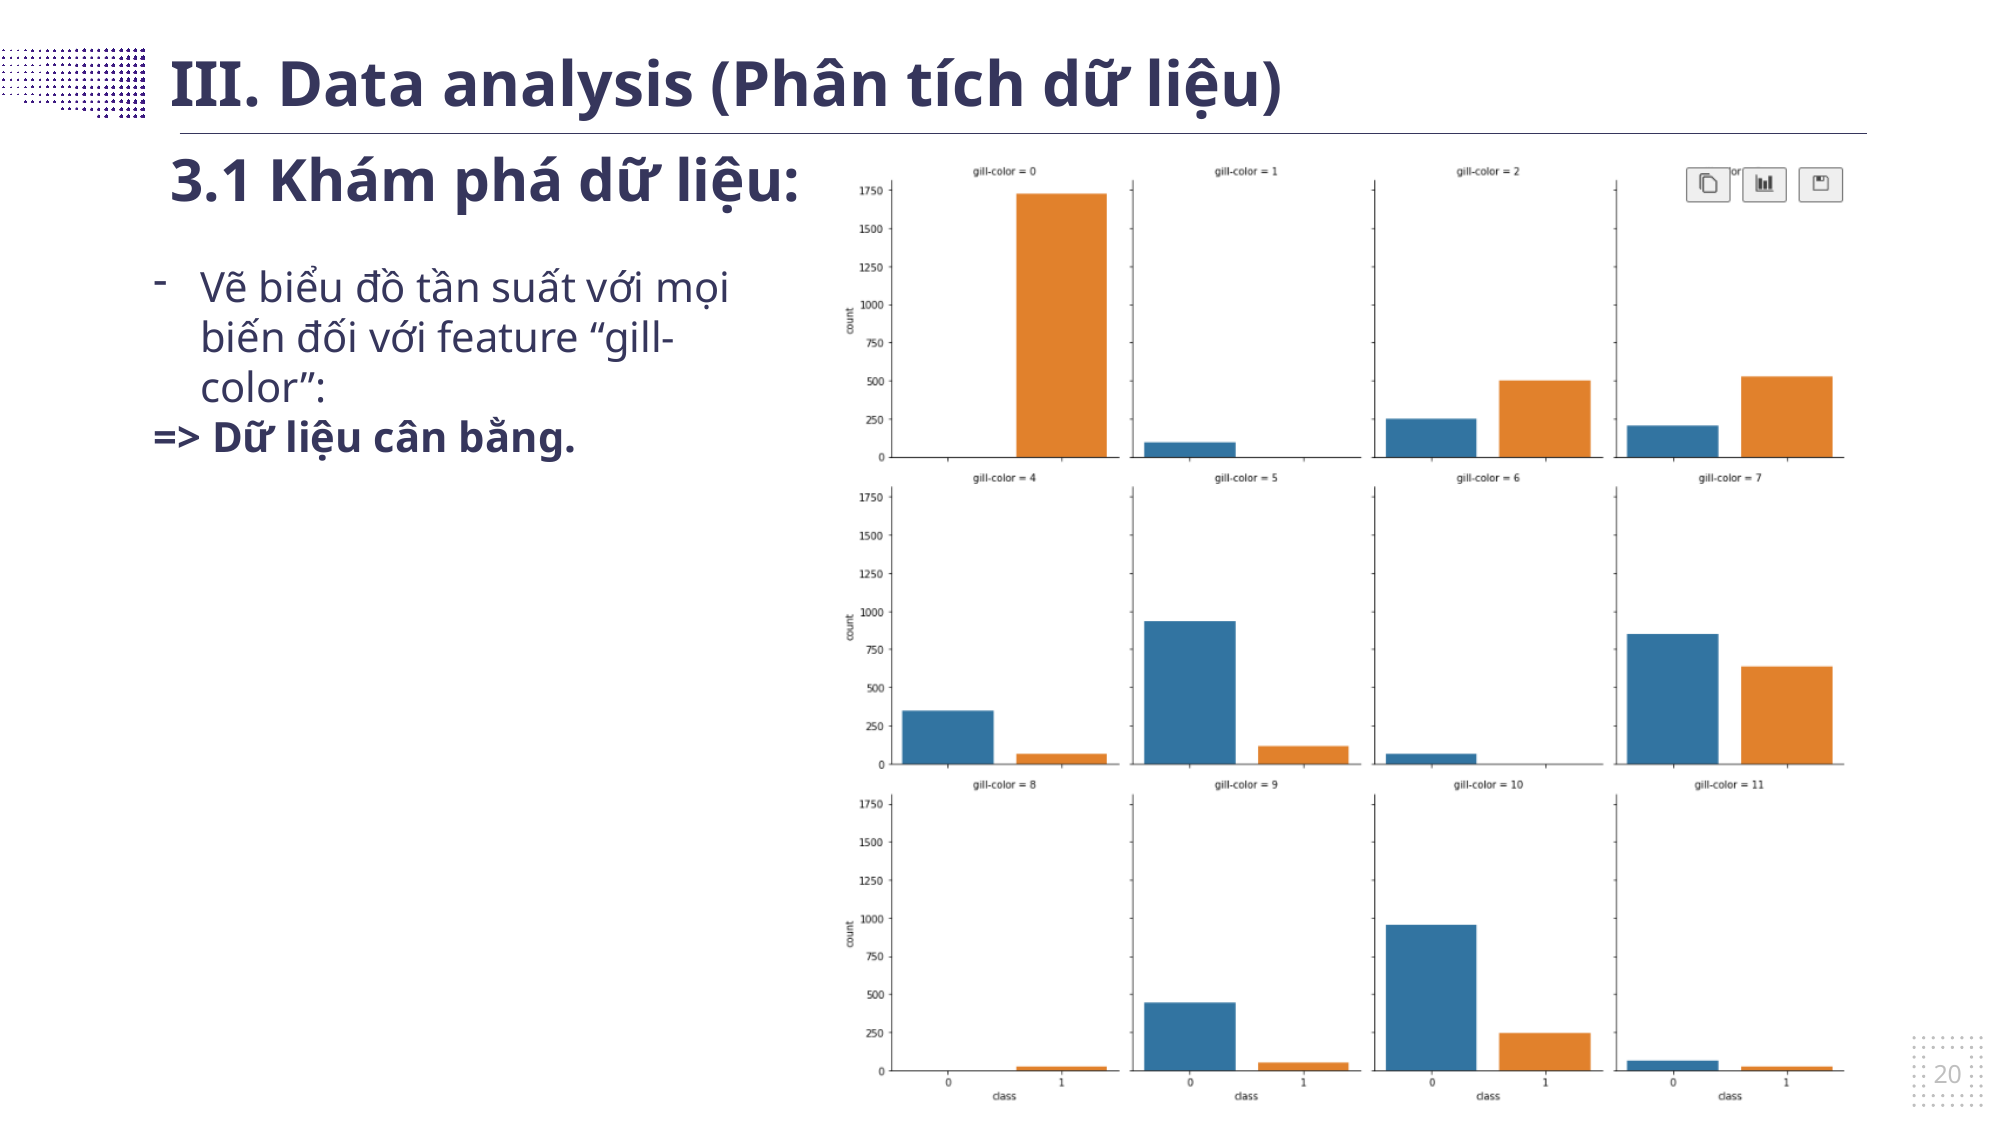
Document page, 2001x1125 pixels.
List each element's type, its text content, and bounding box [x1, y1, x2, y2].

list III. Data analysis (Phân tích dữ liệu) [155, 45, 1872, 129]
text_box Vẽ biểu đồ tần suất với mọi biến đối với feature “gill-color”: => Dữ liệu cân bằng. [138, 253, 812, 468]
slide_number 20 [1915, 1050, 1980, 1097]
picture [828, 165, 1862, 1109]
text_box 3.1 Khám phá dữ liệu: [155, 136, 1122, 221]
